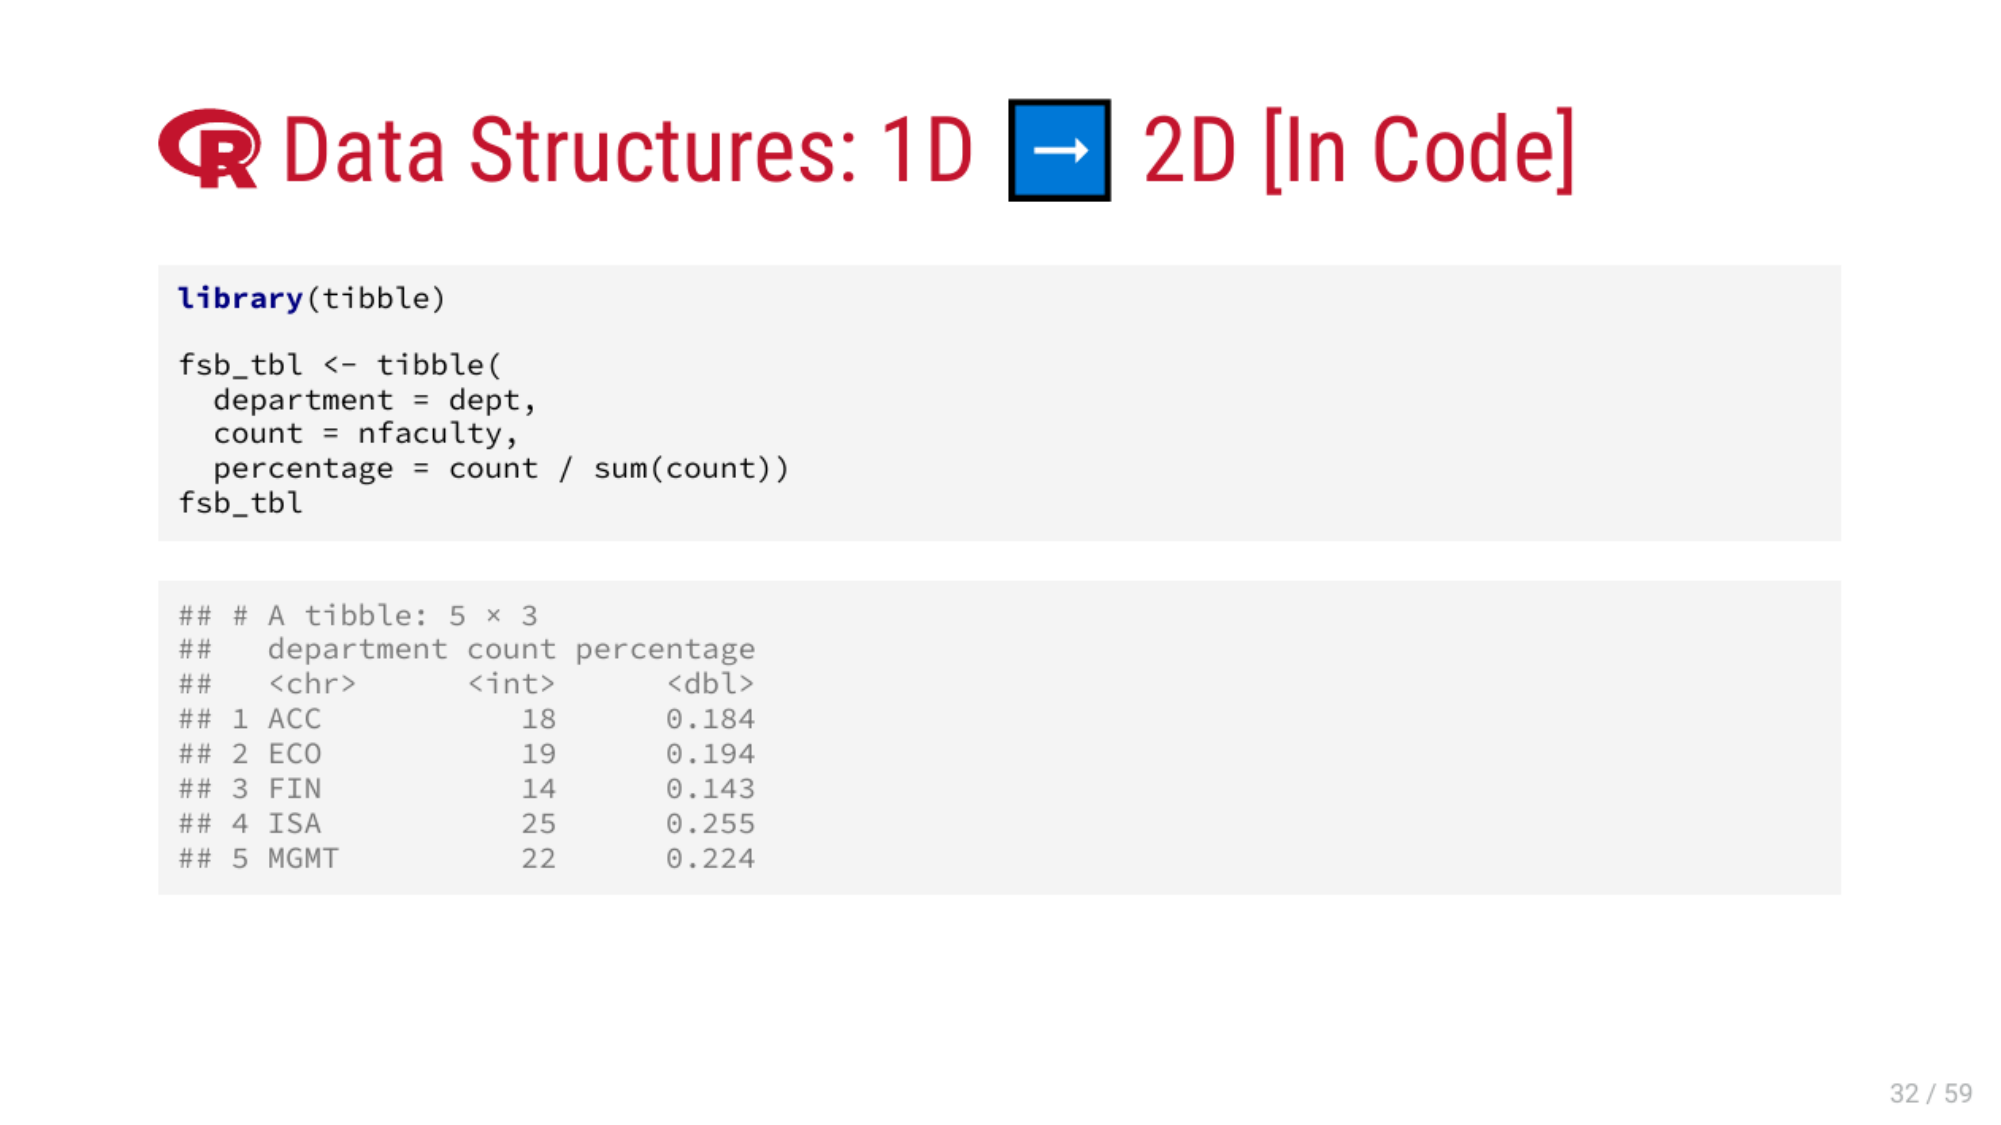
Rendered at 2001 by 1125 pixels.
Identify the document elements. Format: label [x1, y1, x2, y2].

list [0, 0, 2000, 1125]
